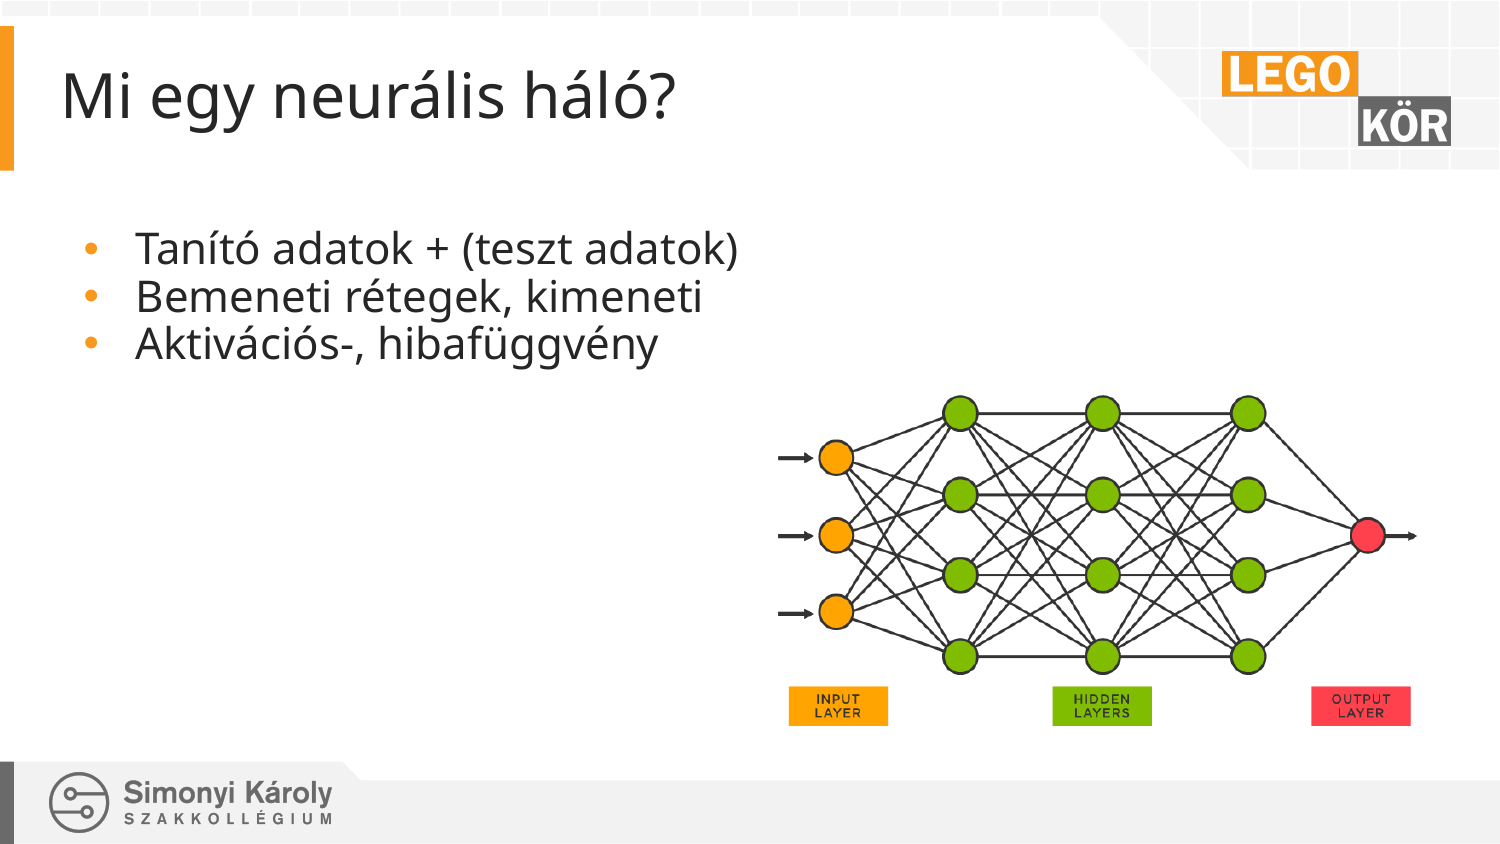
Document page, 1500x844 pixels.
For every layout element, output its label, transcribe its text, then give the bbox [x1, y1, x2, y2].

list Tanító adatok + (teszt adatok) Bemeneti rétegek, kimeneti Aktivációs-, hibafüggvény [49, 221, 1451, 747]
picture [2, 1, 1500, 169]
picture [49, 772, 332, 833]
picture [749, 392, 1450, 747]
title Mi egy neurális háló? [49, 26, 1129, 171]
